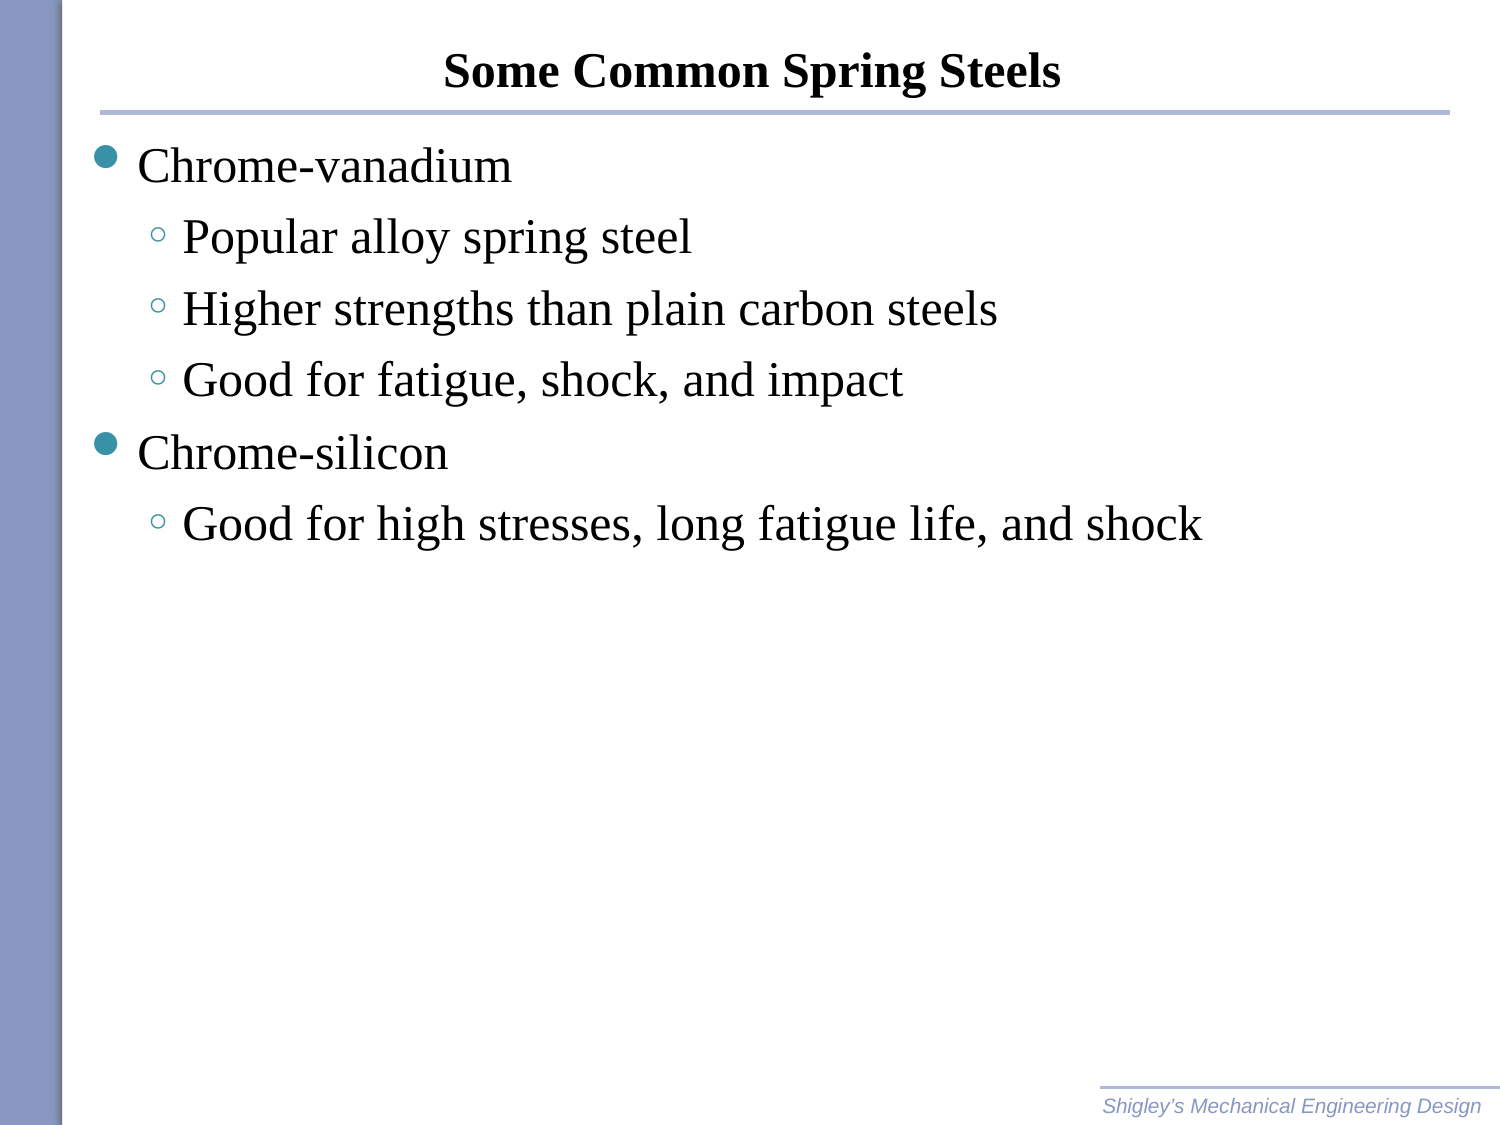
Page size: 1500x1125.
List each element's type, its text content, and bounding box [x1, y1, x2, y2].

footer Shigley’s Mechanical Engineering Design [1087, 1074, 1500, 1125]
list Chrome-vanadium Popular alloy spring steel Higher strengths than plain carbon steels Good for fatigue, shock, and impact Chrome-silicon Good for high stresses, long fatigue life, and shock [62, 125, 1475, 1050]
title Some Common Spring Steels [137, 30, 1368, 106]
